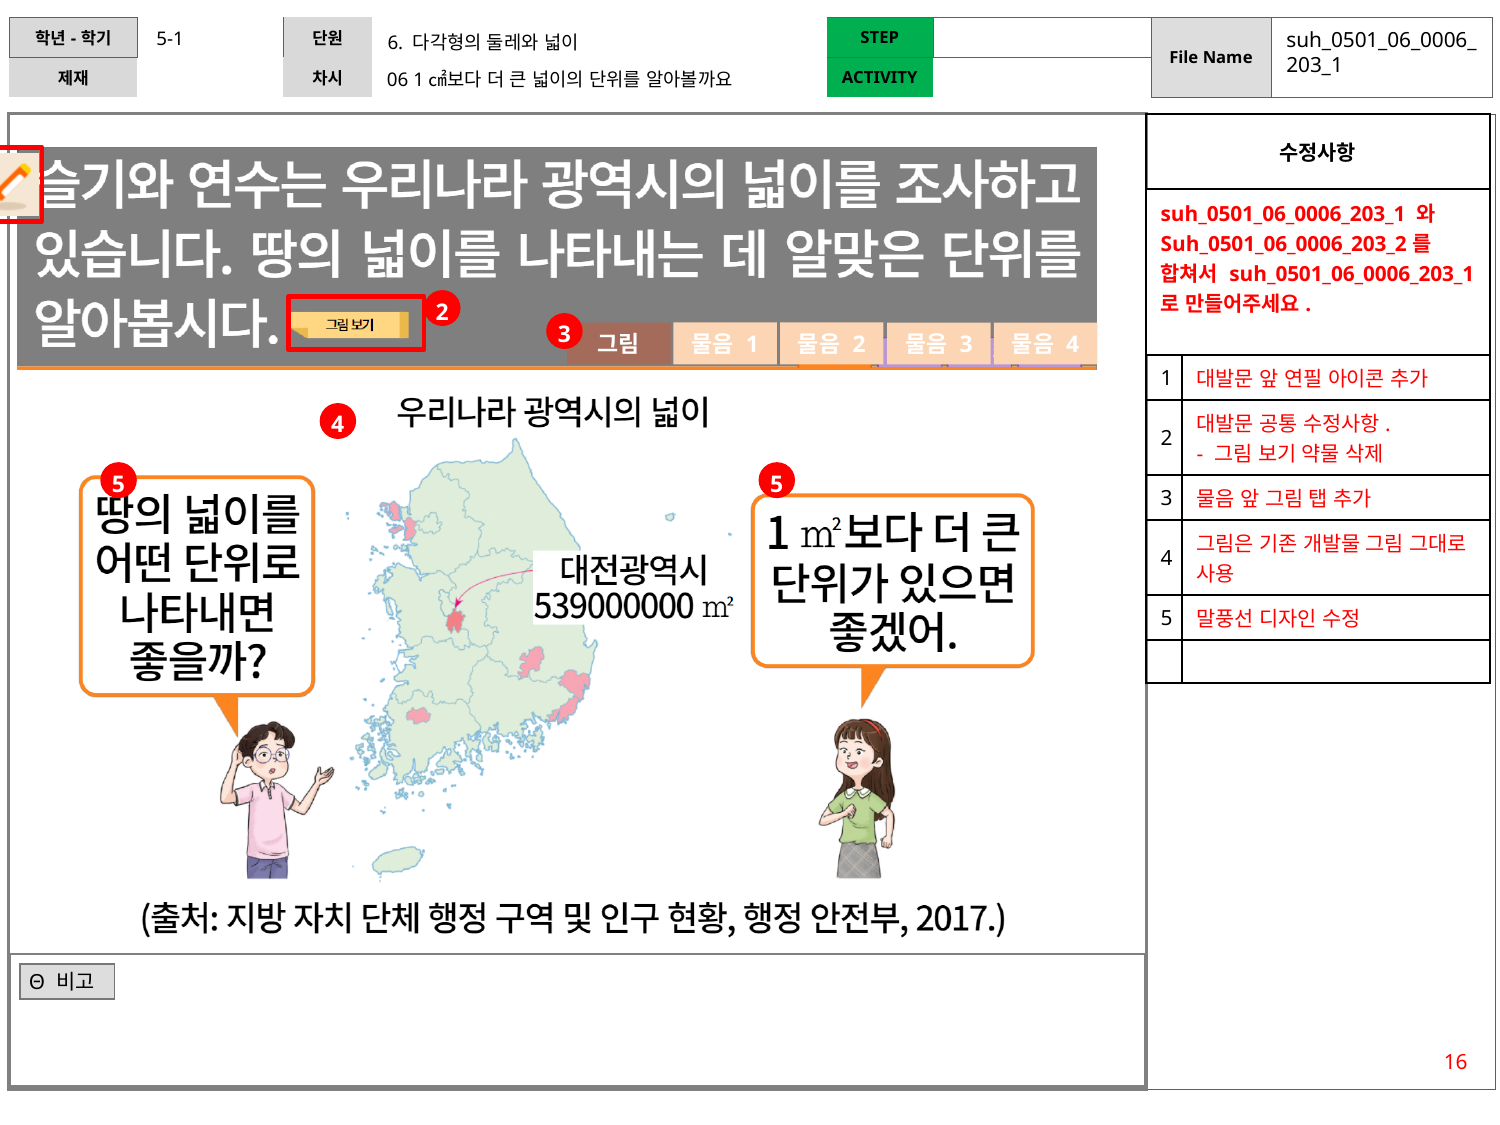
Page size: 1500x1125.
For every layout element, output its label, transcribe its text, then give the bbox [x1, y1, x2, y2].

picture [0, 147, 1097, 940]
table_header 수정사항 [1147, 115, 1489, 188]
table_cell 말풍선 디자인 수정 [1183, 596, 1489, 639]
text_box 6. 다각형의 둘레와 넓이 [372, 23, 828, 48]
table_cell 그림은 기존 개발물 그림 그대로 사용 [1183, 521, 1489, 594]
table_cell suh_0501_06_0006_203_1 와 Suh_0501_06_0006_203_2를 합쳐서 suh_0501_06_0006_203_1로 만들어주세요. [1147, 190, 1489, 354]
table_cell 물음 앞 그림 탭 추가 [1183, 476, 1489, 519]
table_cell 1 [1147, 356, 1181, 399]
table_cell 4 [1147, 521, 1181, 594]
table_cell 대발문 앞 연필 아이콘 추가 [1183, 356, 1489, 399]
text_box 5-1 [141, 18, 284, 55]
table_cell 5 [1147, 596, 1181, 639]
text_box 06 1㎠보다 더 큰 넓이의 단위를 알아볼까요 [372, 60, 821, 96]
table_cell 대발문 공통 수정사항. - 그림 보기 약물 삭제 [1183, 401, 1489, 474]
table_cell [1147, 641, 1181, 682]
text_box [0, 145, 18, 152]
table_cell [1183, 641, 1489, 682]
table_cell 2 [1147, 401, 1181, 474]
table_cell 3 [1147, 476, 1181, 519]
text_box suh_0501_06_0006_203_1 [1271, 18, 1500, 84]
